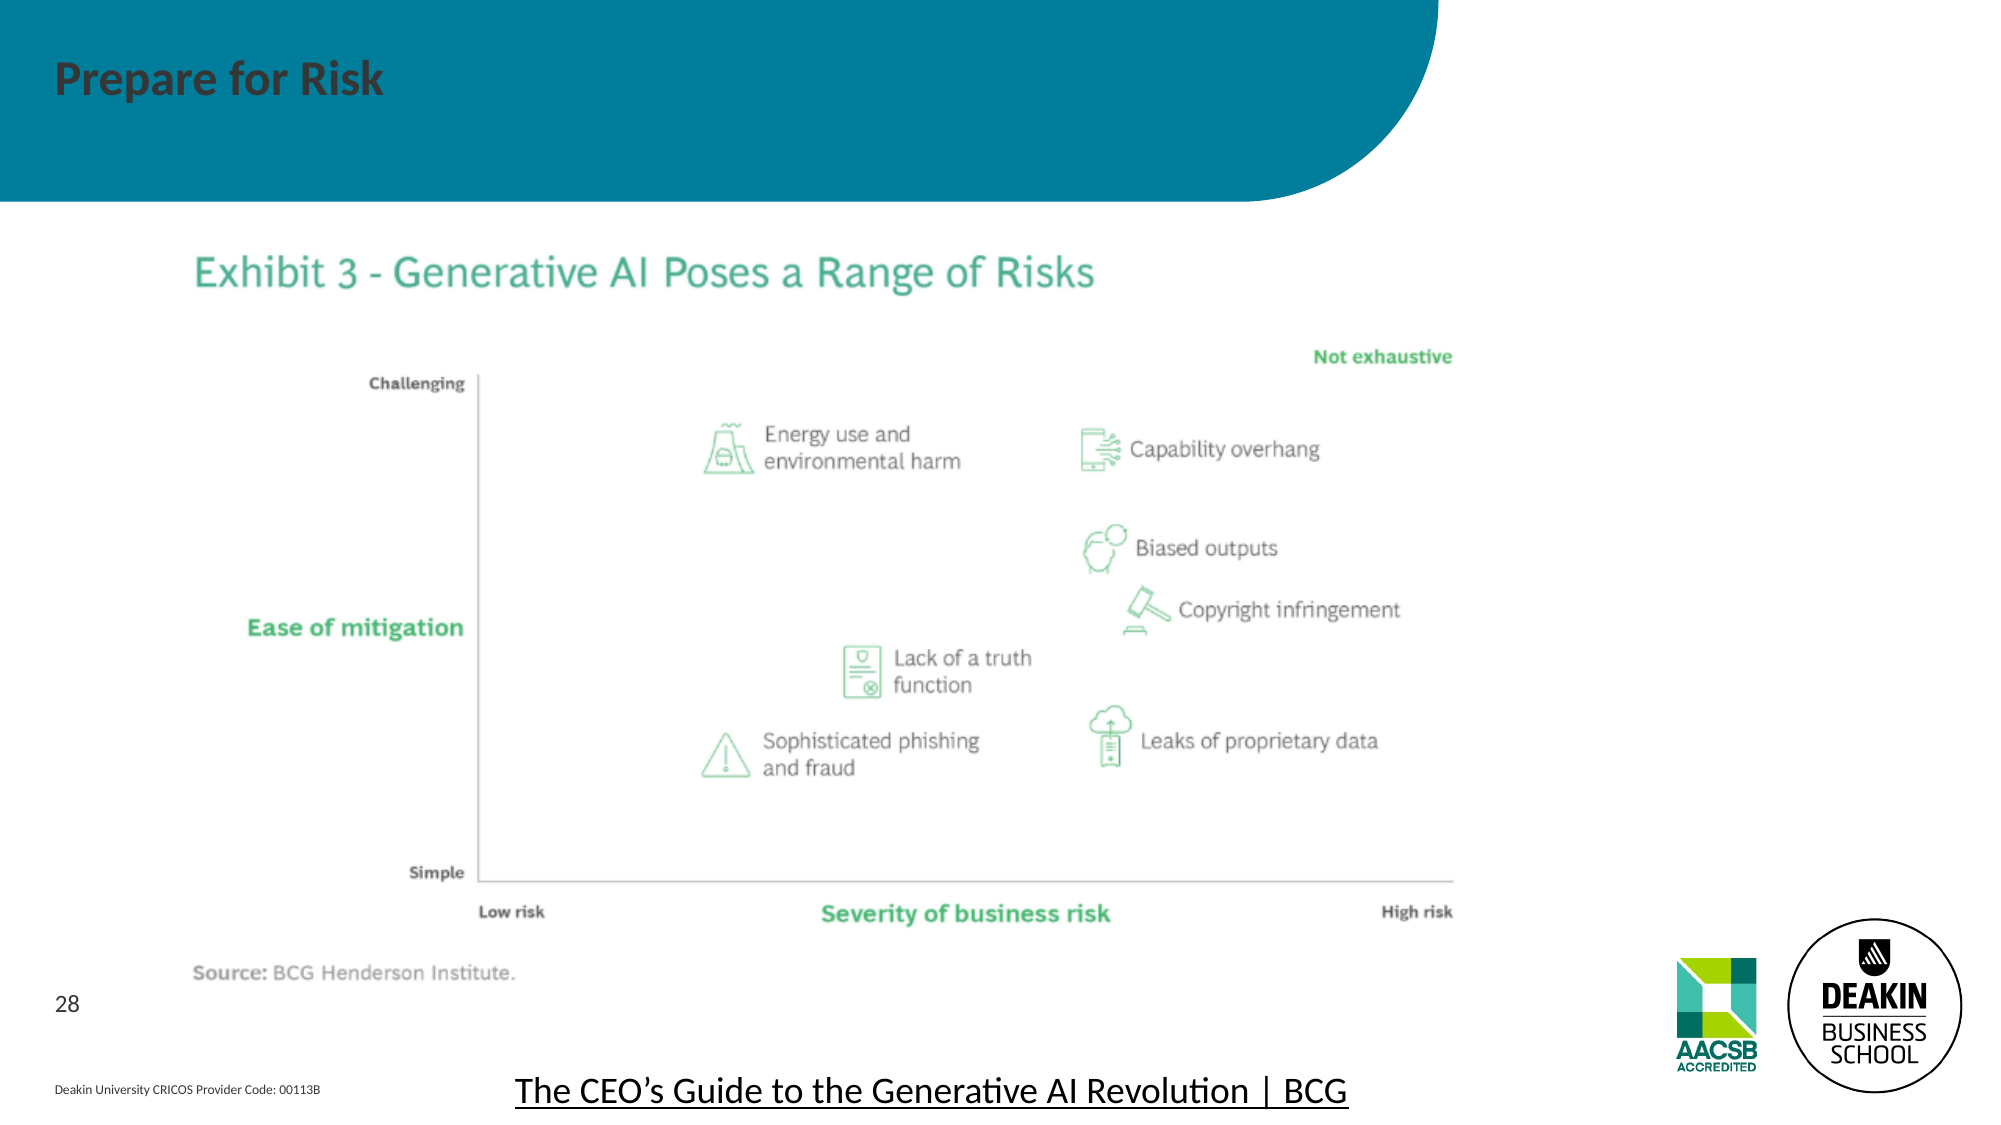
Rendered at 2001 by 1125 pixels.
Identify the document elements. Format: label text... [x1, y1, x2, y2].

footer Deakin University CRICOS Provider Code: 00113B [39, 1072, 500, 1107]
picture [1761, 892, 1988, 1119]
picture [146, 218, 1543, 1003]
text_box The CEO’s Guide to the Generative AI Revolution | BCG [500, 1059, 1500, 1119]
picture [1676, 958, 1757, 1072]
slide_number 28 [39, 982, 135, 1024]
title Prepare for Risk [39, 44, 1439, 202]
